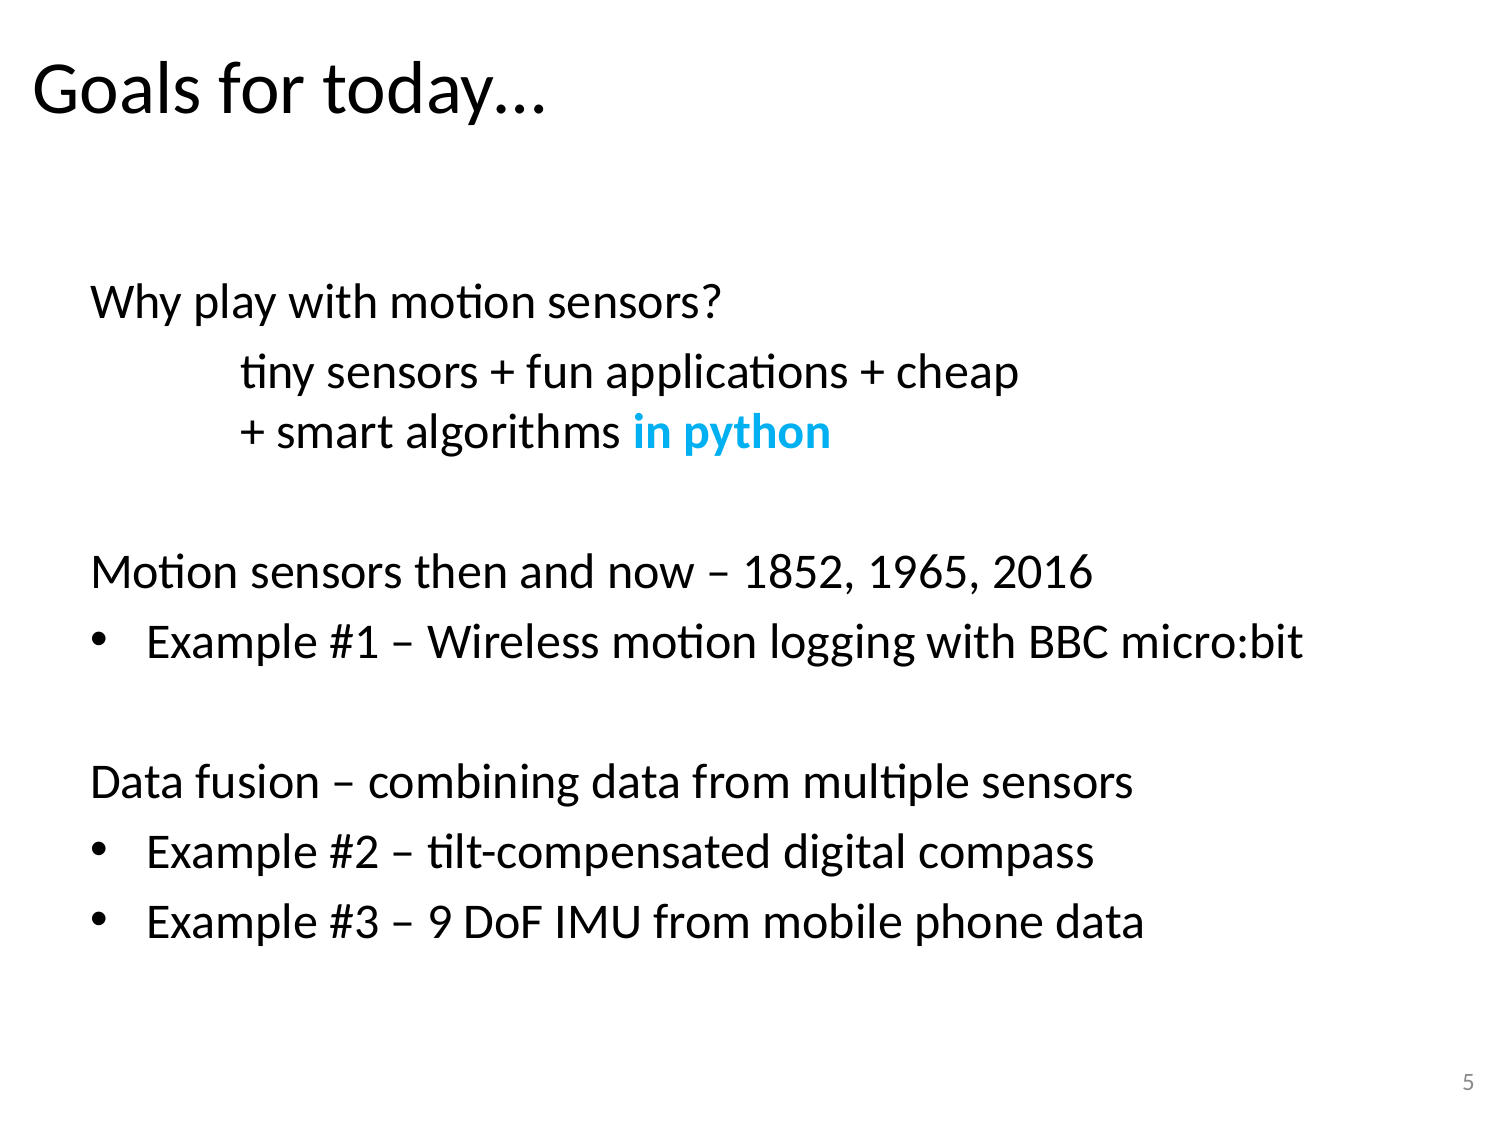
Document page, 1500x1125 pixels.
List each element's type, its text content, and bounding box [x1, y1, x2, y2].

slide_number 4 [1139, 1050, 1490, 1111]
title Goals for today… [17, 30, 1368, 161]
list Why play with motion sensors? tiny sensors + fun applications + cheap + smart algorithms in python Motion sensors then and now – 1852, 1965, 2016 Example #1 – Wireless motion logging with BBC micro:bit Data fusion – combining data from multiple sensors Example #2 – tilt-compensated digital compass Example #3 – 9 DoF IMU from mobile phone data [75, 261, 1400, 1004]
